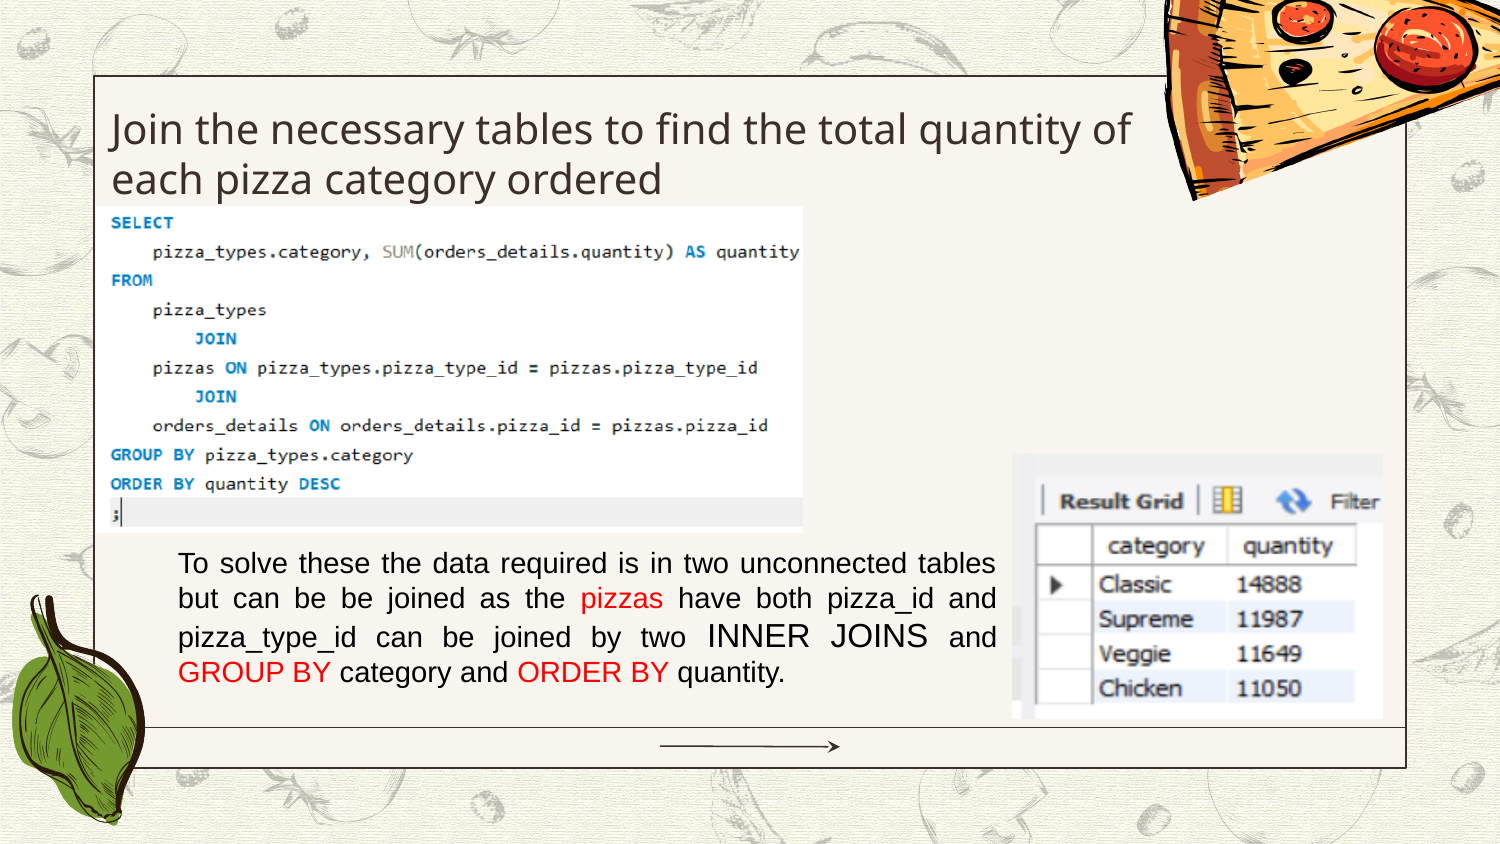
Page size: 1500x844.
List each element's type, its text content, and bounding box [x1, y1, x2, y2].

picture [0, 0, 1500, 844]
title Join the necessary tables to find the total quantity of each pizza category ordered [96, 88, 1141, 207]
text_box To solve these the data required is in two unconnected tables but can be be joined as the pizzas have both pizza_id and pizza_type_id can be joined by two INNER JOINS and GROUP BY category and ORDER BY quantity. [163, 536, 1007, 697]
